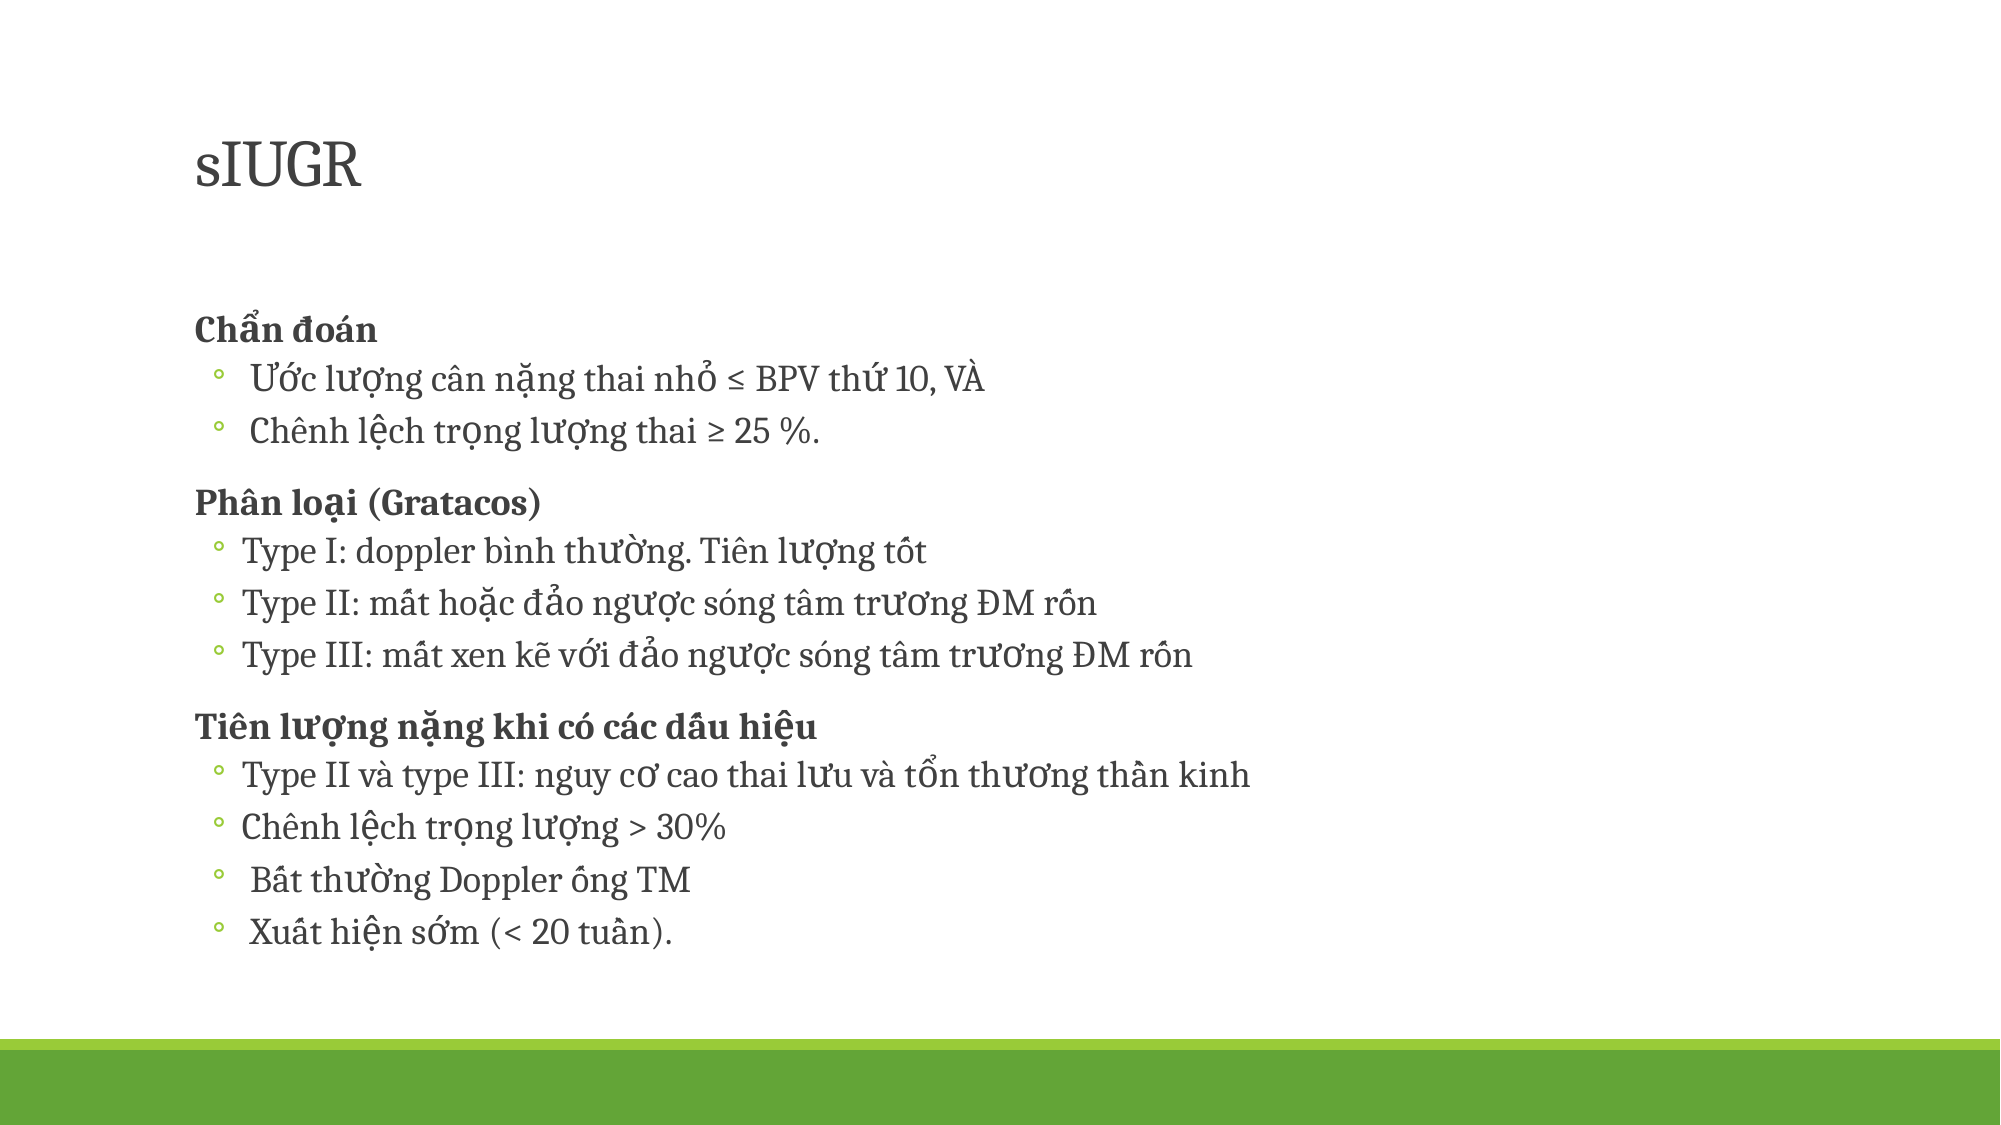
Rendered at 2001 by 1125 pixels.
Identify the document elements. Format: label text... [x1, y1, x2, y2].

title sIUGR [180, 47, 1830, 285]
list Chẩn đoán Ước lượng cân nặng thai nhỏ ≤ BPV thứ 10, VÀ Chênh lệch trọng lượng thai ≥ 25 %. Phân loại (Gratacos) Type I: doppler bình thường. Tiên lượng tốt Type II: mất hoặc đảo ngược sóng tâm trương ĐM rốn Type III: mất xen kẽ với đảo ngược sóng tâm trương ĐM rốn Tiên lượng nặng khi có các dấu hiệu Type II và type III: nguy cơ cao thai lưu và tổn thương thần kinh Chênh lệch trọng lượng > 30% Bất thường Doppler ống TM Xuất hiện sớm (< 20 tuần). [180, 302, 1830, 963]
